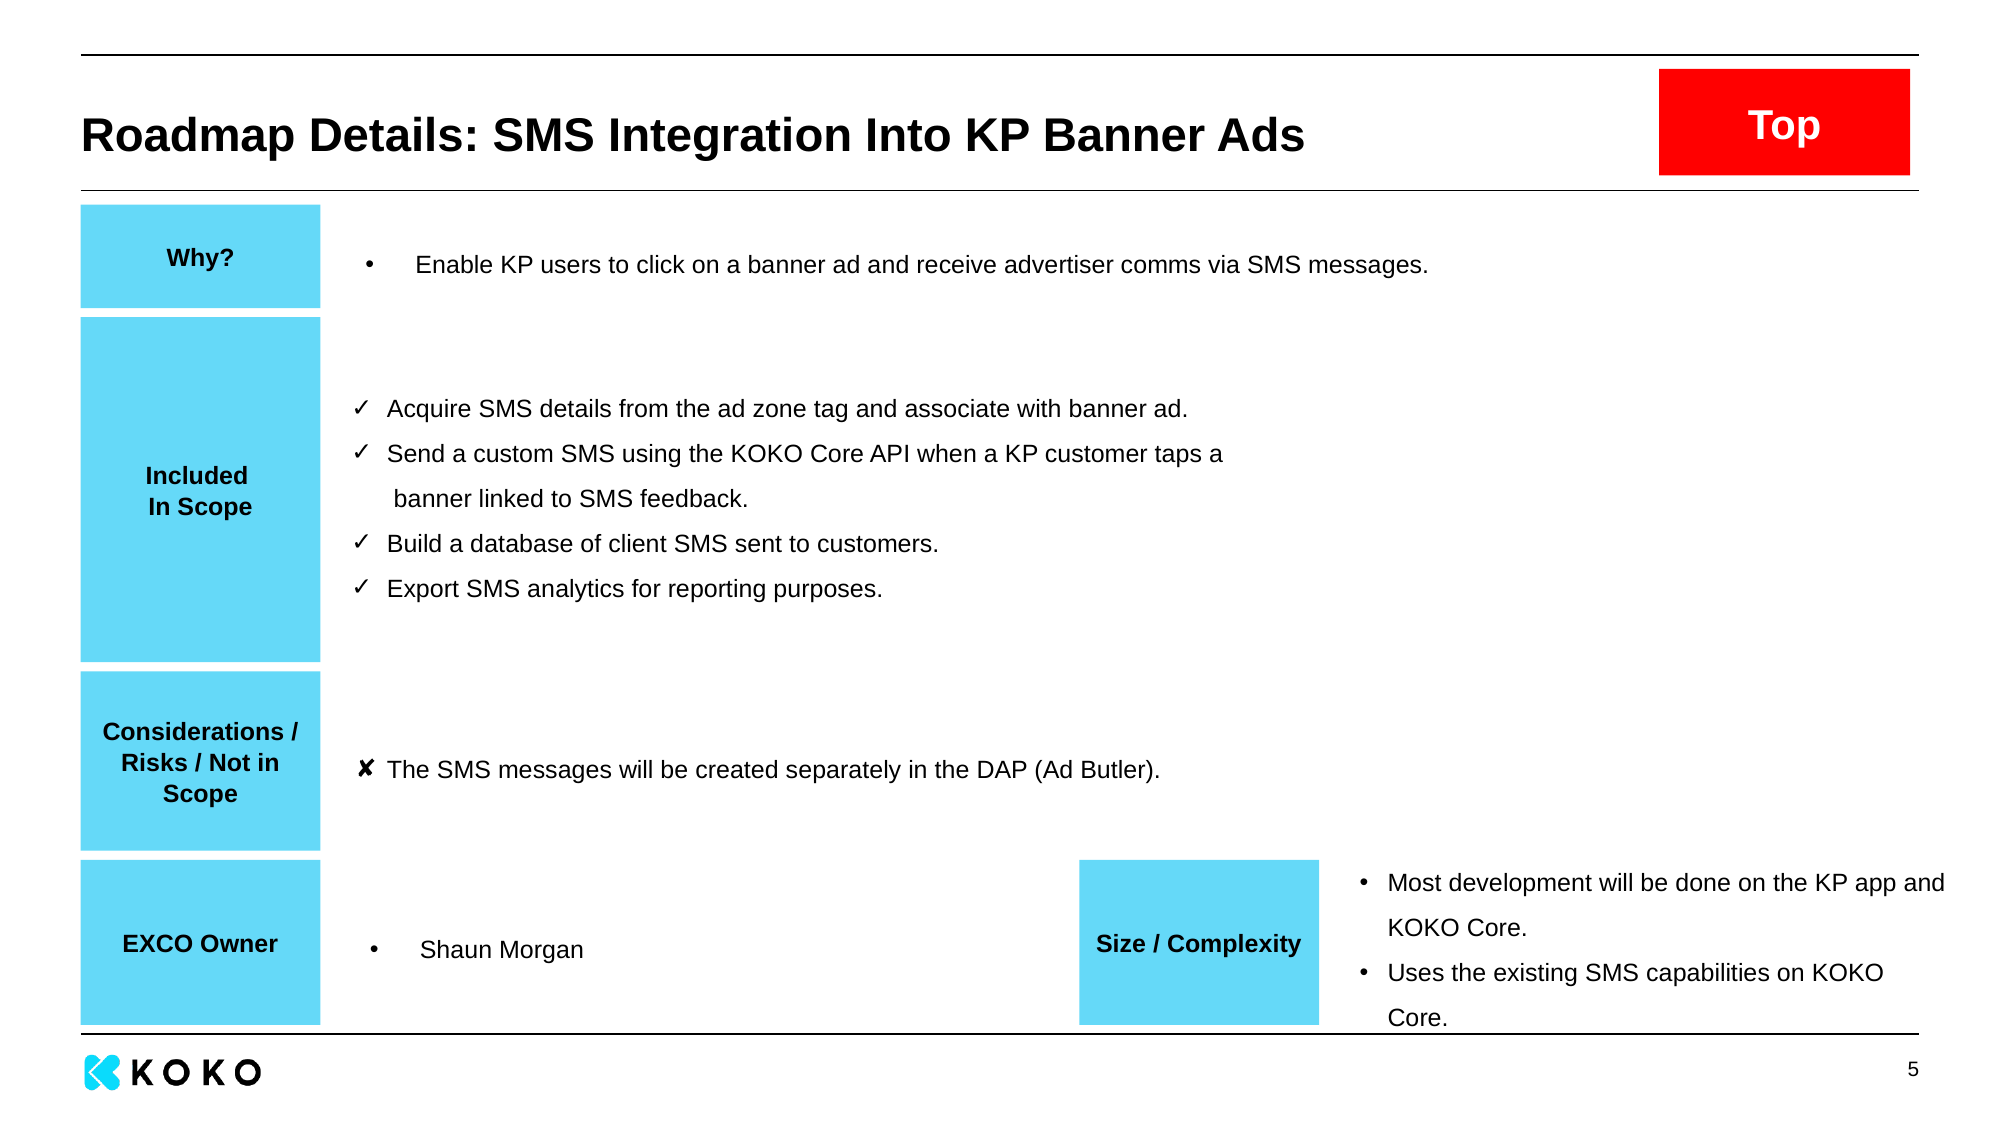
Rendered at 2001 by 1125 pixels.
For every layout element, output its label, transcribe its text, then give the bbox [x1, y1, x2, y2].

text_box Considerations / Risks / Not in Scope [80, 671, 321, 851]
text_box Top [1659, 68, 1911, 176]
text_box Why? [80, 204, 321, 309]
text_box Size / Complexity [1079, 859, 1320, 1025]
picture [83, 1051, 263, 1093]
text_box Enable KP users to click on a banner ad and receive advertiser comms via SMS messages. [340, 204, 1911, 309]
text_box Included In Scope [80, 317, 321, 663]
text_box Shaun Morgan [344, 859, 1055, 1024]
title Roadmap Details: SMS Integration Into KP Banner Ads [80, 78, 1920, 185]
slide_number ‹#› [1648, 1055, 1920, 1103]
text_box Most development will be done on the KP app and KOKO Core. Uses the existing SMS capabilities on KOKO Core. [1357, 859, 1949, 1024]
text_box EXCO Owner [80, 859, 321, 1025]
text_box Acquire SMS details from the ad zone tag and associate with banner ad. Send a custom SMS using the KOKO Core API when a KP customer taps a banner linked to SMS feedback. Build a database of client SMS sent to customers. Export SMS analytics for reporting purposes. [349, 317, 1232, 663]
text_box The SMS messages will be created separately in the DAP (Ad Butler). [349, 671, 1911, 851]
